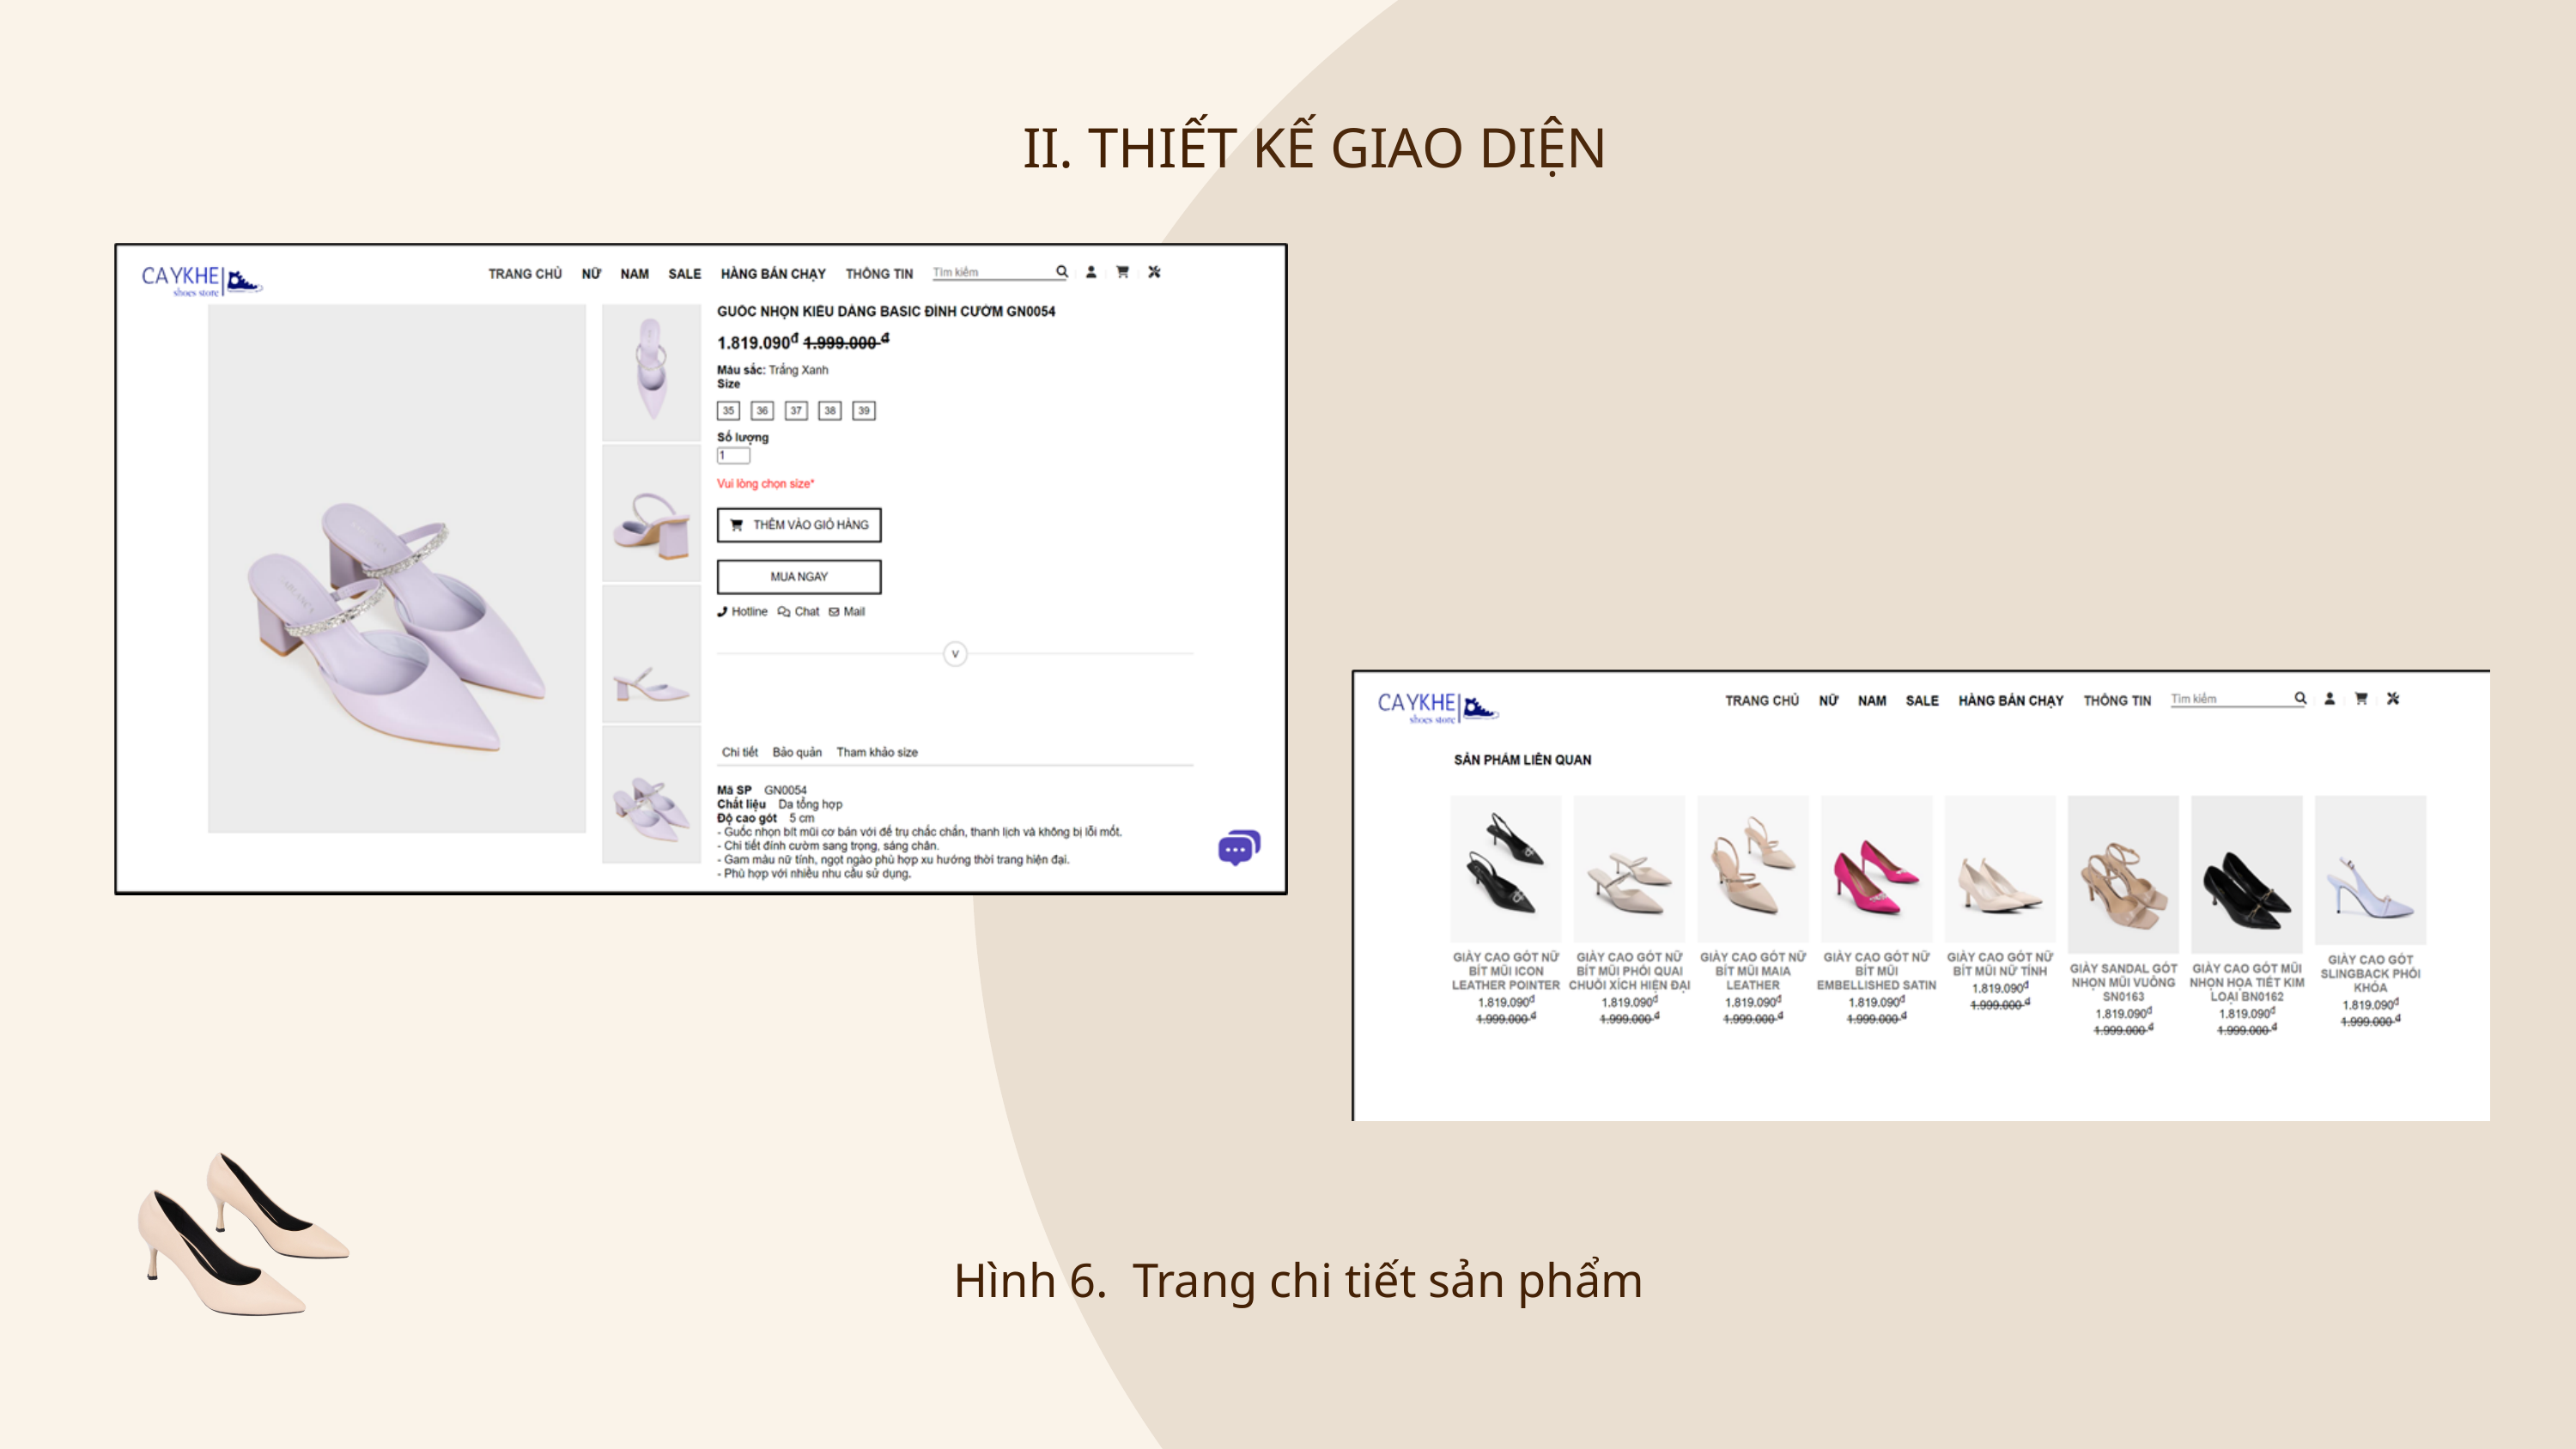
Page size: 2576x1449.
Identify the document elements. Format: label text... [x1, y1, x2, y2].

text_box [114, 243, 1054, 895]
text_box Hình 6. Trang chi tiết sản phẩm [928, 1241, 1054, 1307]
text_box [107, 1093, 382, 1367]
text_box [1060, 0, 2576, 1449]
text_box II. THIẾT KẾ GIAO DIỆN [927, 113, 1054, 179]
